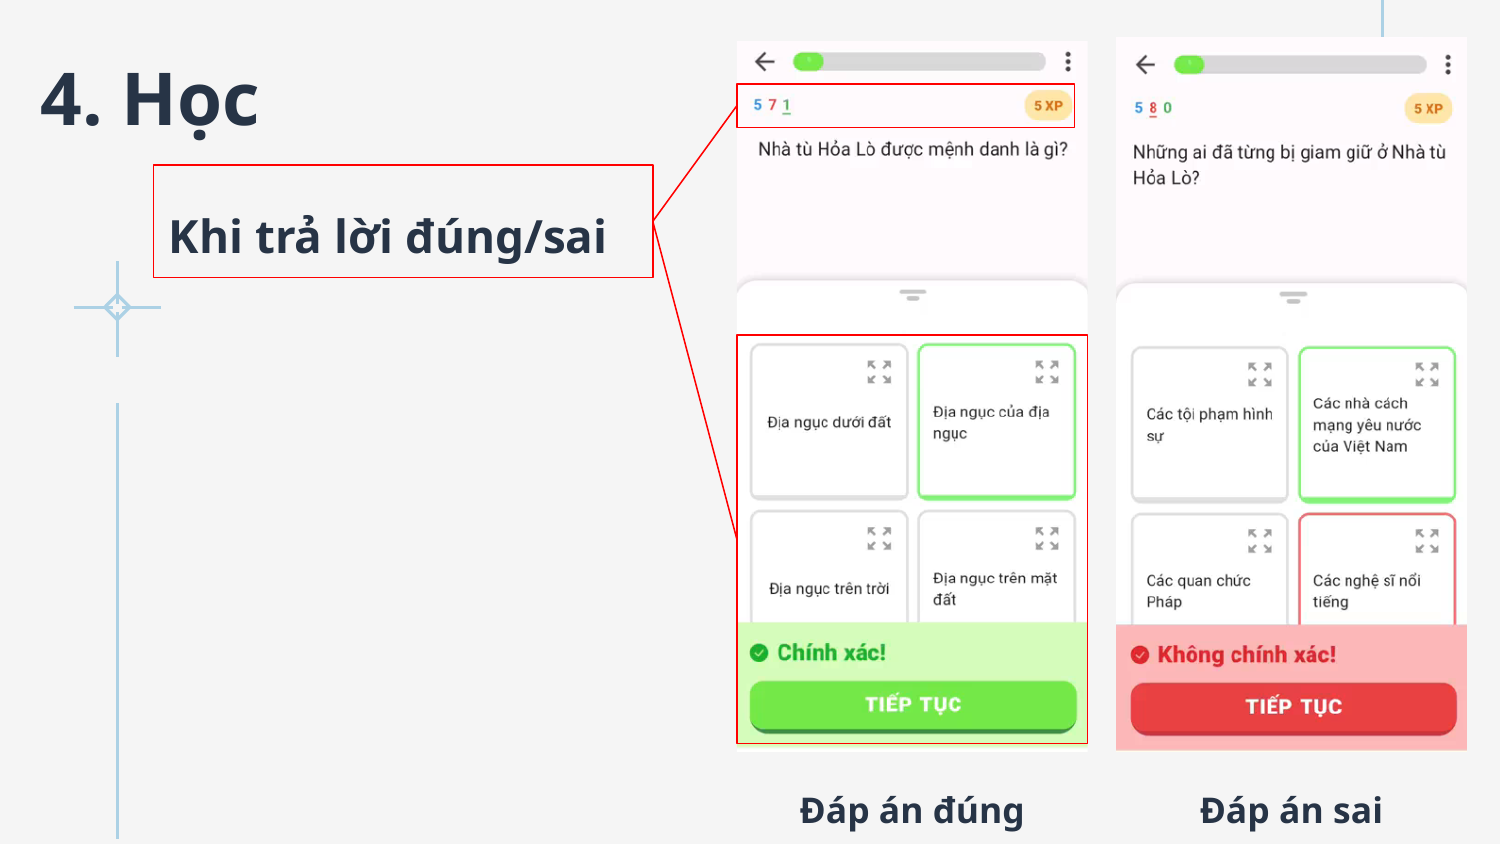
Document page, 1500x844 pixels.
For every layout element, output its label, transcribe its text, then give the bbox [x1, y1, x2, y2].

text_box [652, 207, 738, 540]
text_box Đáp án đúng [770, 760, 1054, 844]
text_box Đáp án sai [1150, 760, 1433, 844]
text_box 4. Học [25, 37, 404, 155]
picture [1115, 37, 1468, 752]
text_box Khi trả lời đúng/sai [153, 165, 647, 278]
picture [736, 40, 1088, 752]
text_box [652, 105, 738, 207]
